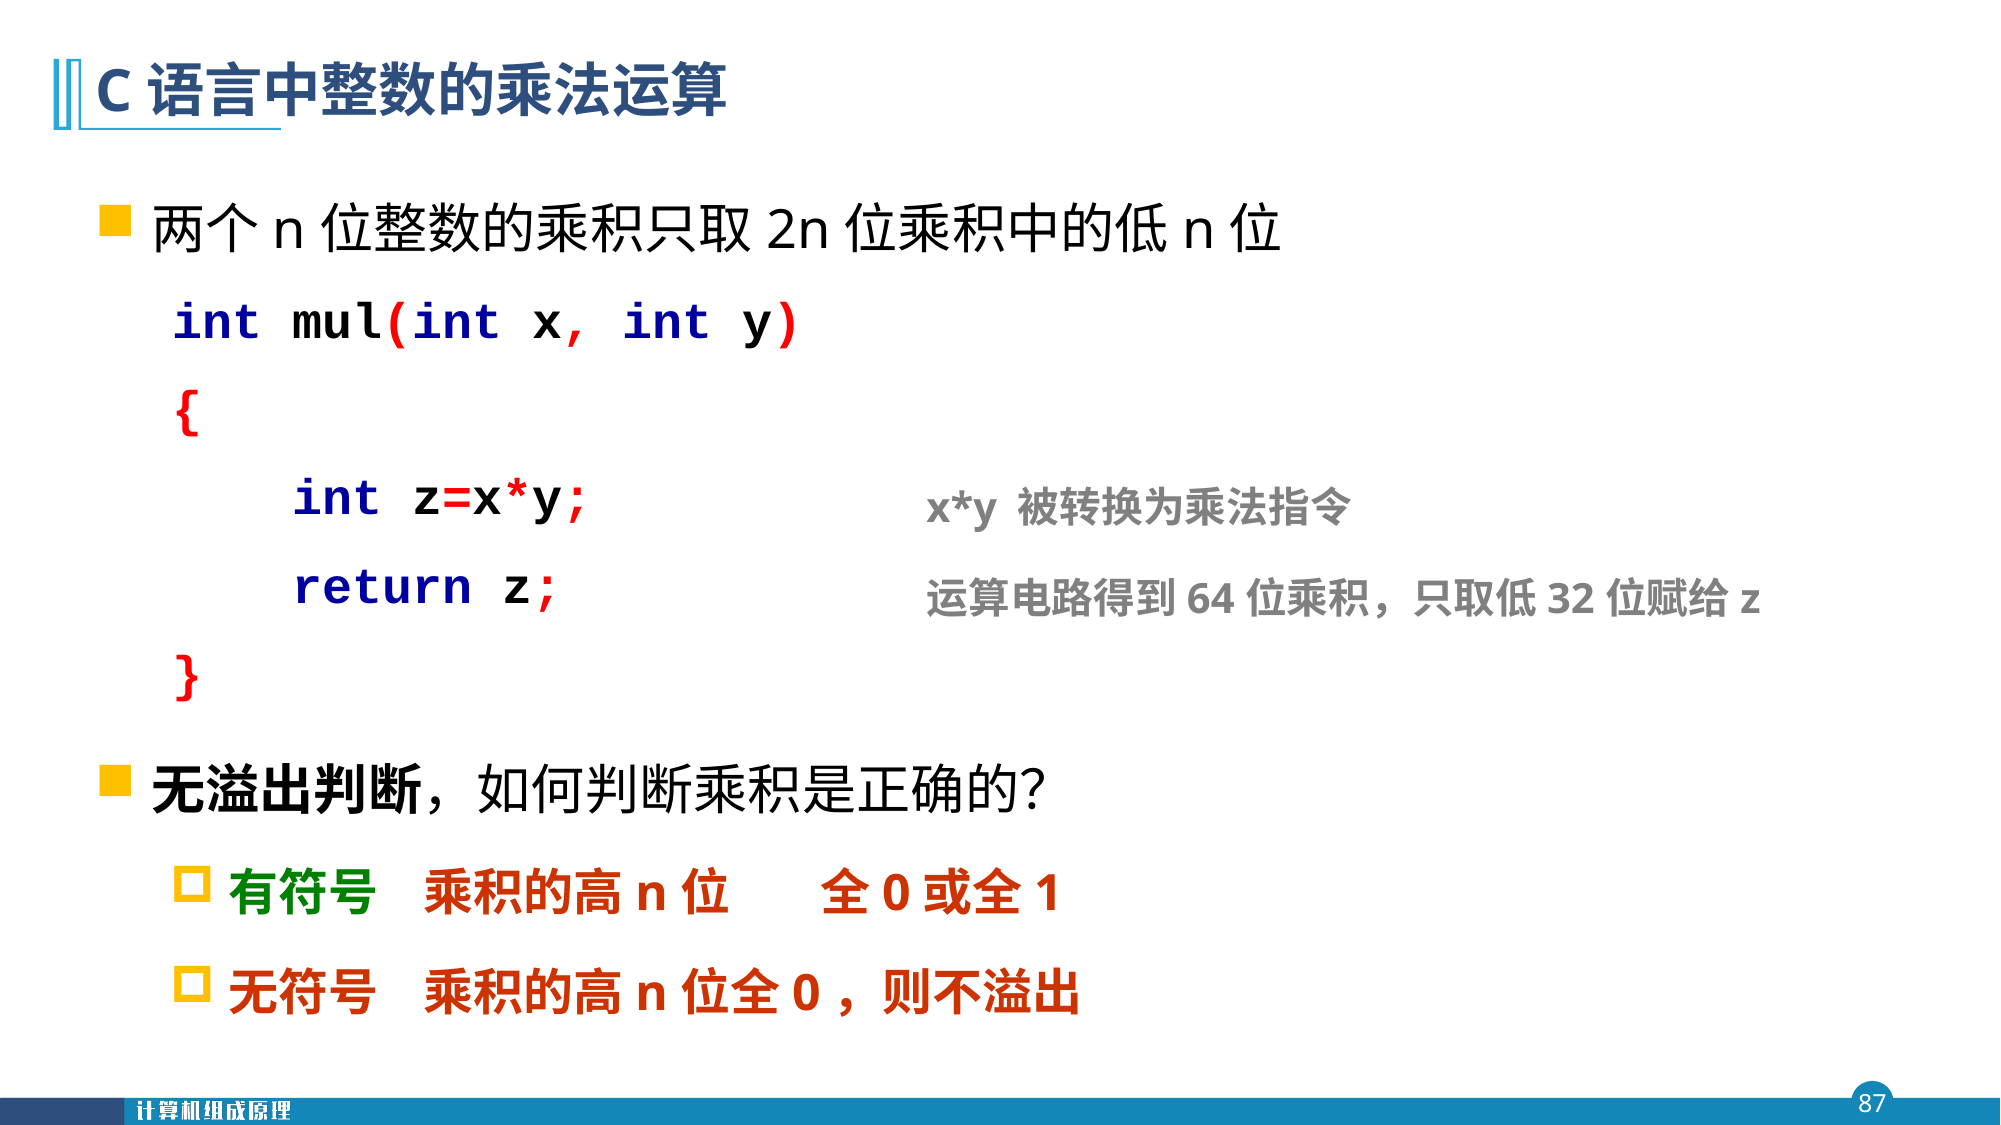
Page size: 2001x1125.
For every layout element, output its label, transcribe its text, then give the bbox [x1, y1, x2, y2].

title C语言中整数的乘法运算 [80, 42, 1805, 144]
text_box x*y 被转换为乘法指令 运算电路得到64位乘积，只取低32位赋给z [911, 453, 1834, 630]
list 两个n位整数的乘积只取2n位乘积中的低n位 int mul(int x, int y) { int z=x*y; return z; } 无溢出判断，如何判断乘积是正确的？ 有符号 乘积的高n位 全0或全1 无符号 乘积的高n位全0，则不溢出 [80, 154, 1805, 1080]
